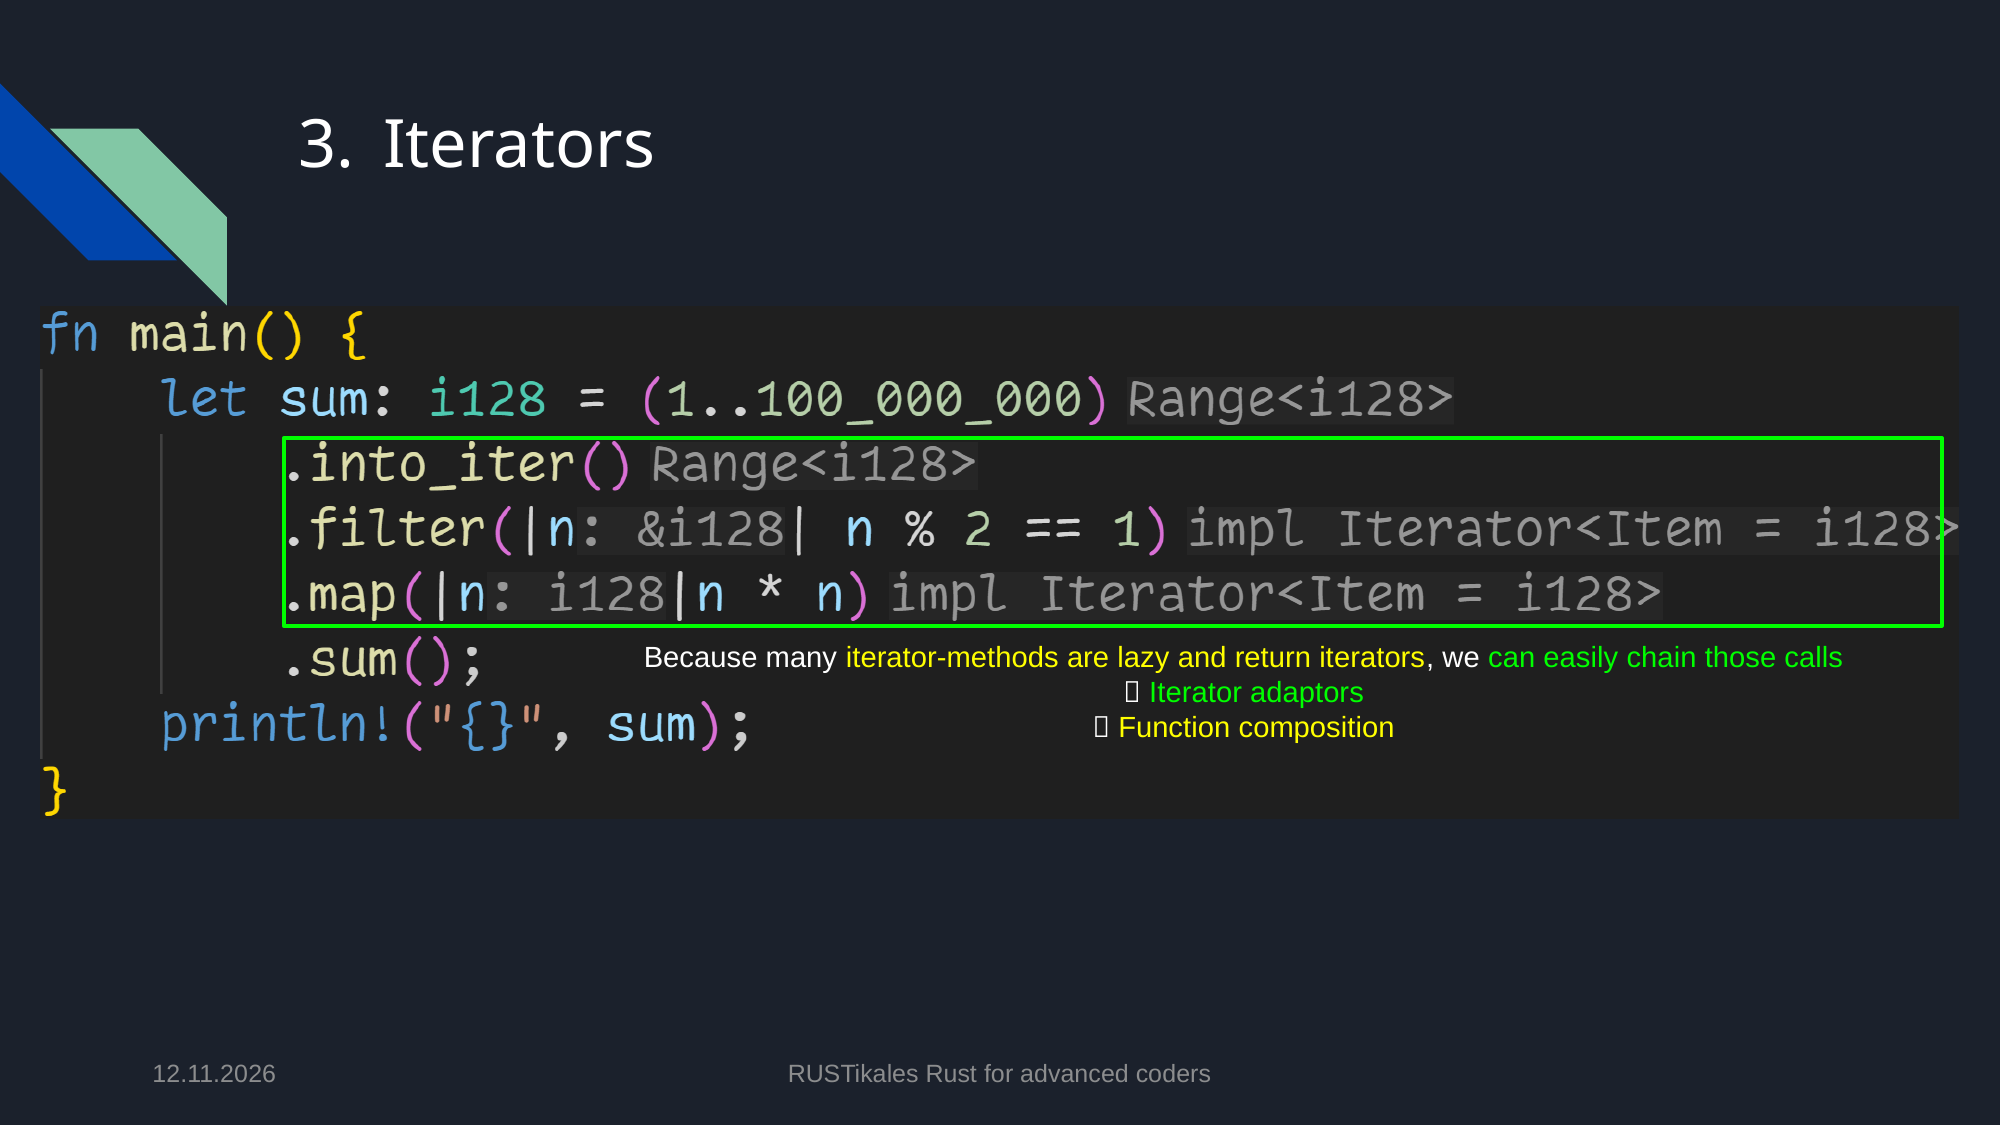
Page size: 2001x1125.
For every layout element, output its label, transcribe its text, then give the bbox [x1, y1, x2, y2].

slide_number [137, 1042, 588, 1103]
title Iterators [283, 86, 1824, 287]
picture [40, 306, 1960, 819]
footer RUSTikales Rust for advanced coders [662, 1042, 1338, 1103]
